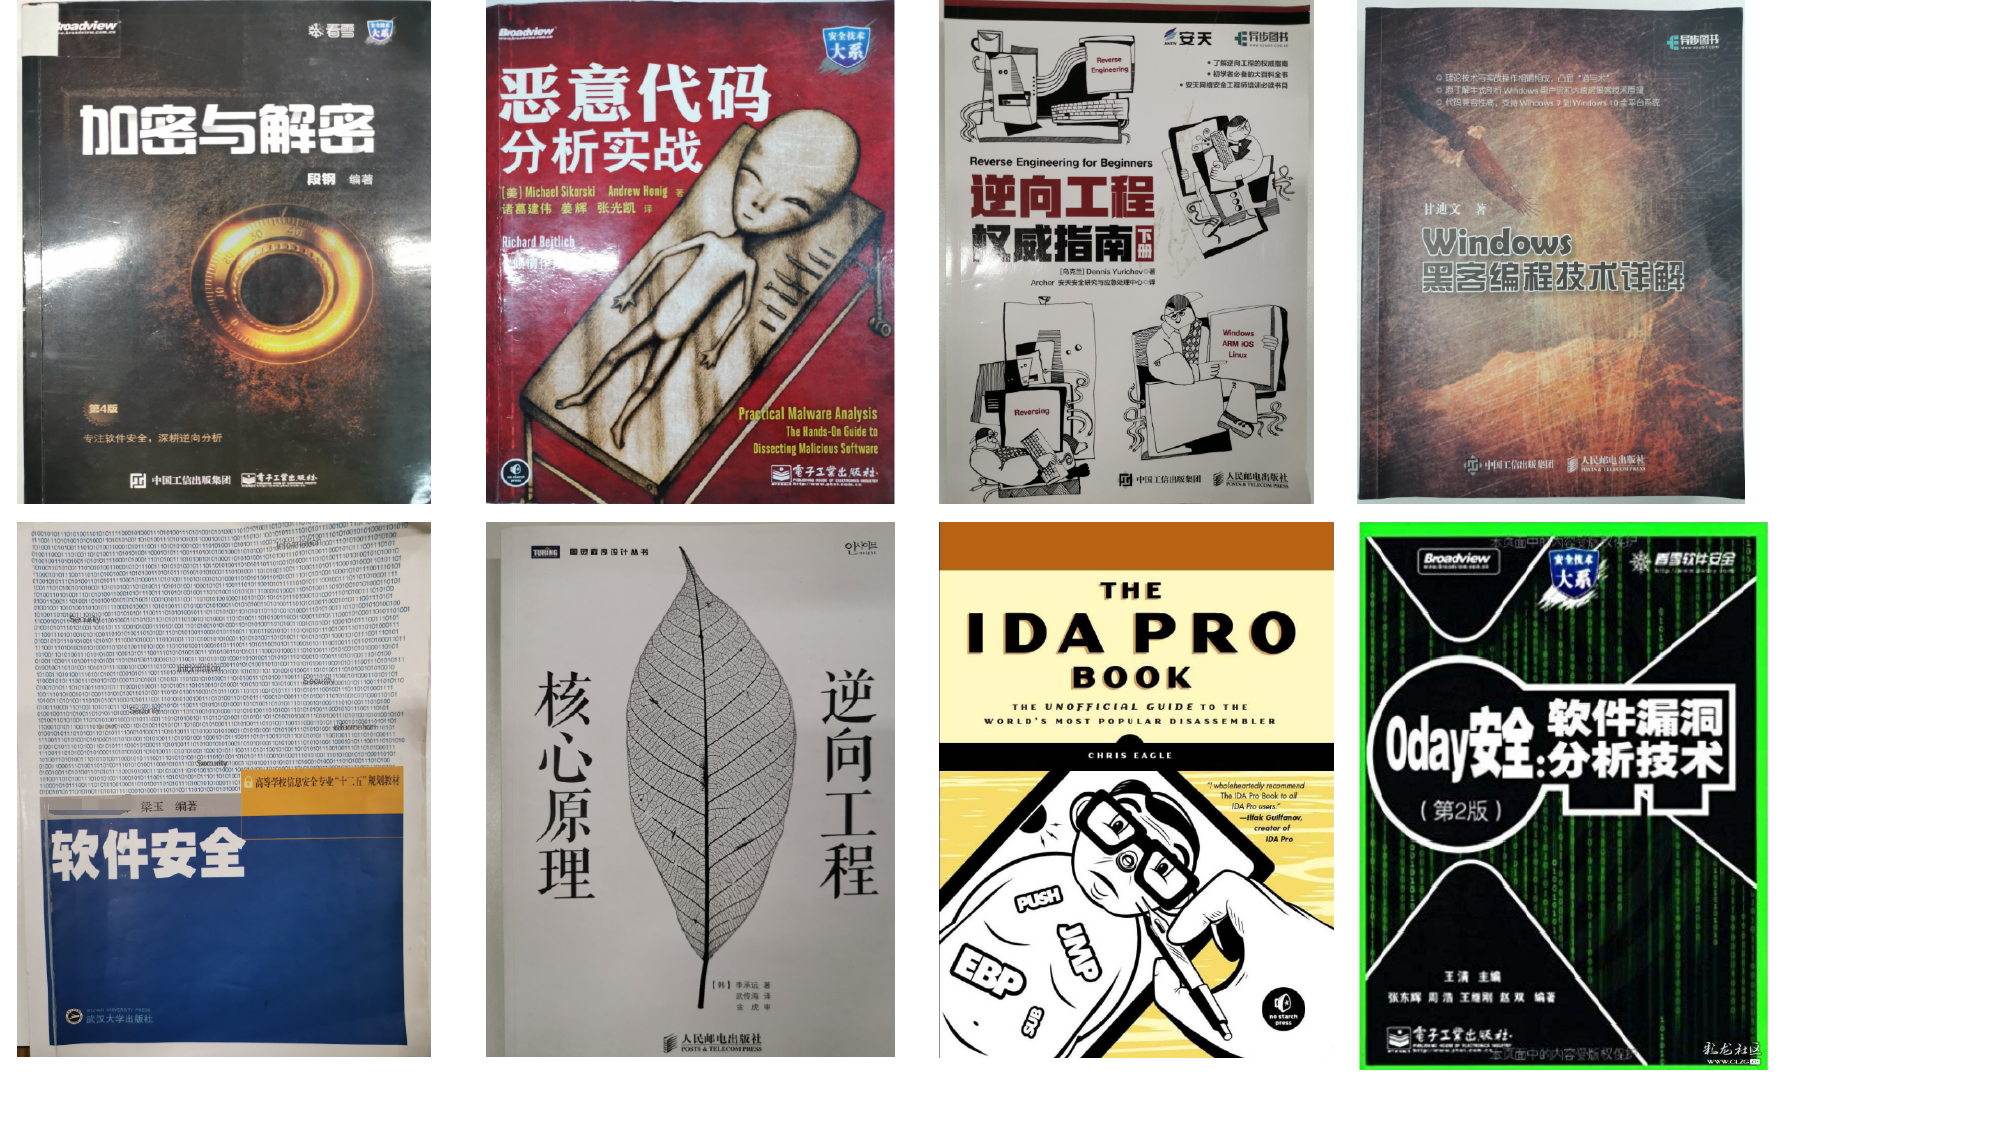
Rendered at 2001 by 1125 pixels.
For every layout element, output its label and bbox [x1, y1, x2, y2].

picture [485, 522, 895, 1058]
picture [939, 0, 1314, 504]
picture [939, 522, 1334, 1058]
picture [16, 0, 432, 504]
picture [1357, 522, 1768, 1070]
picture [1357, 0, 1745, 504]
picture [16, 522, 431, 1058]
picture [485, 0, 895, 504]
